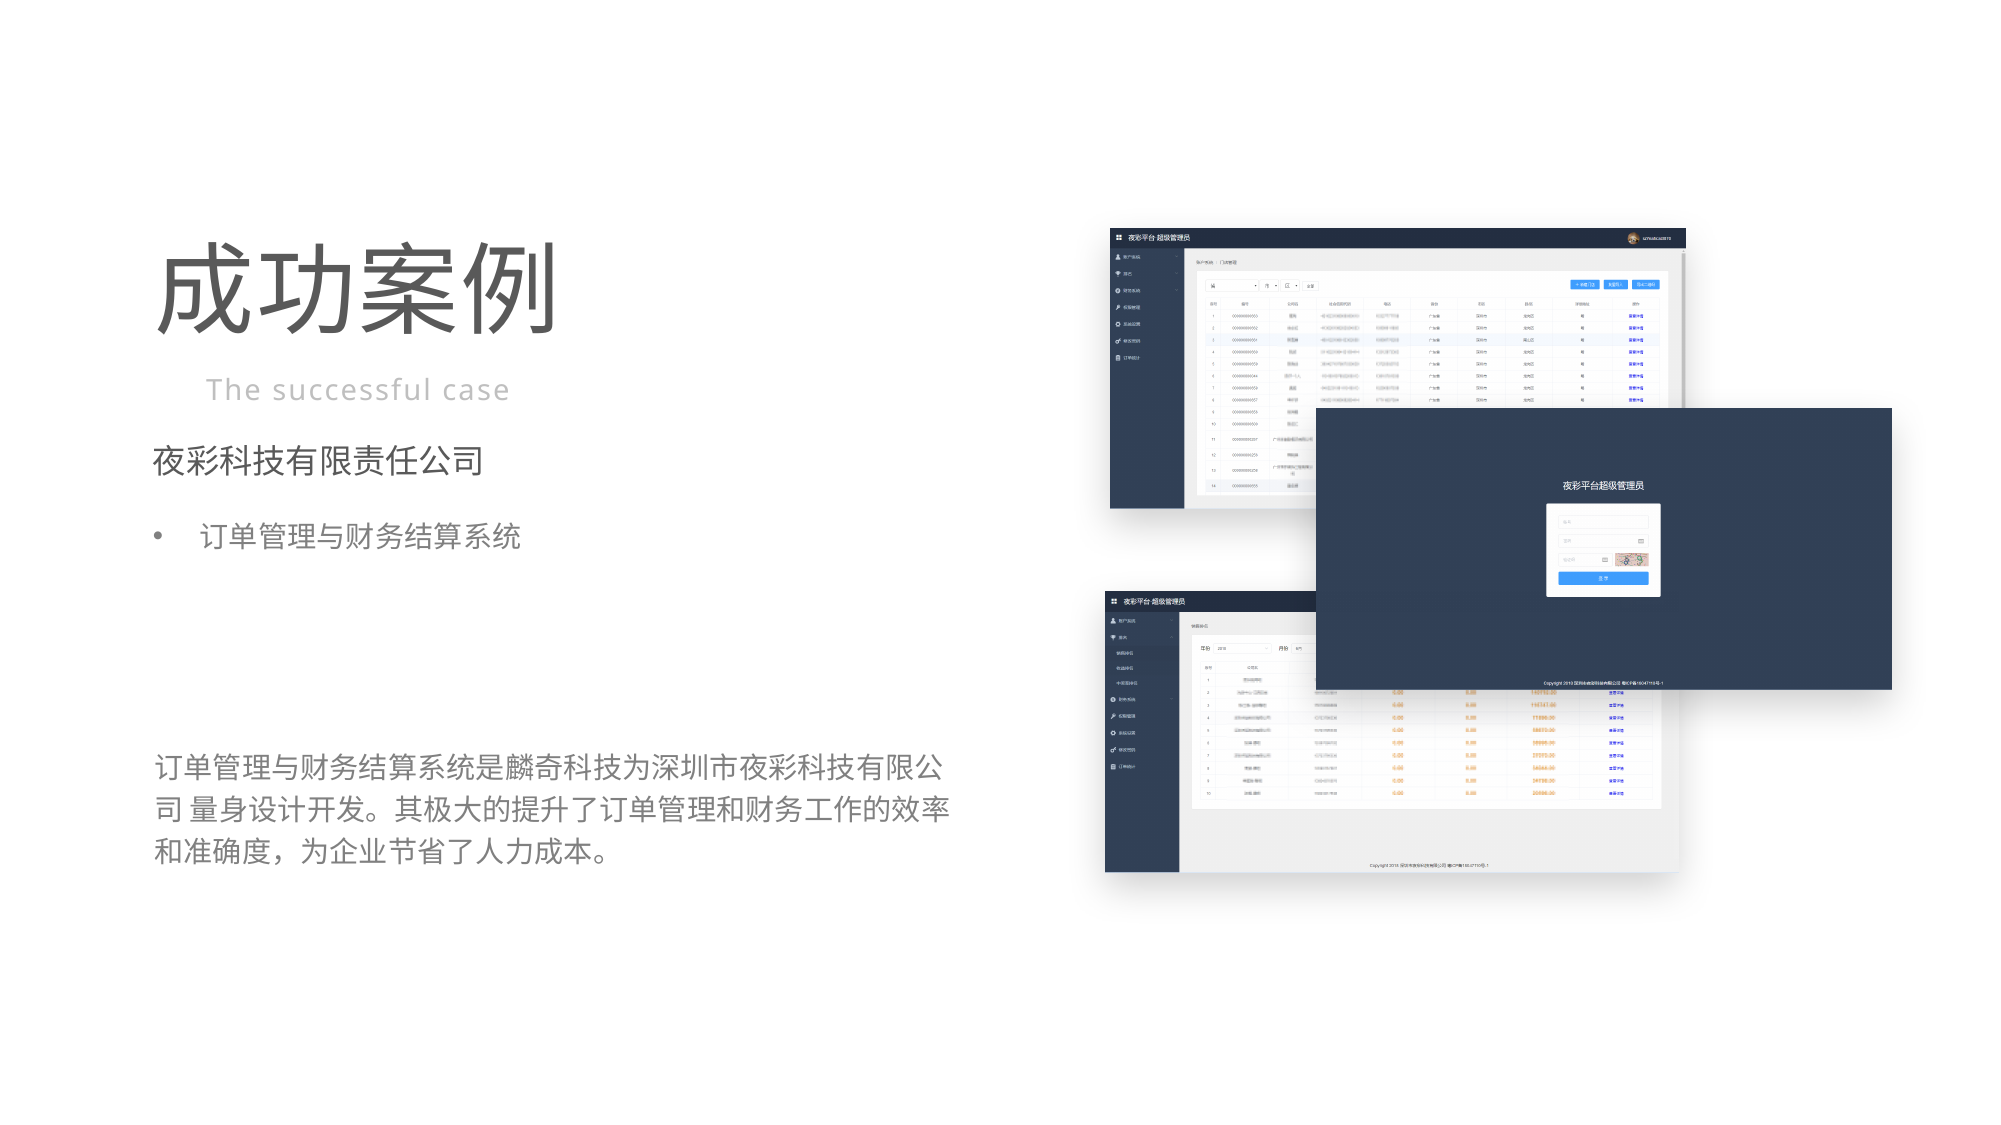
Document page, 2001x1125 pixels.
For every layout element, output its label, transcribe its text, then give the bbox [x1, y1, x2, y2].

text_box 夜彩科技有限责任公司 订单管理与财务结算系统 [138, 433, 537, 696]
picture [1105, 228, 1892, 873]
text_box 成功案例 [139, 220, 576, 354]
text_box 订单管理与财务结算系统是麟奇科技为深圳市夜彩科技有限公司 量身设计开发。其极大的提升了订单管理和财务工作的效率和准确度，为企业节省了人力成本。 [136, 734, 969, 877]
text_box The successful case [191, 280, 525, 414]
